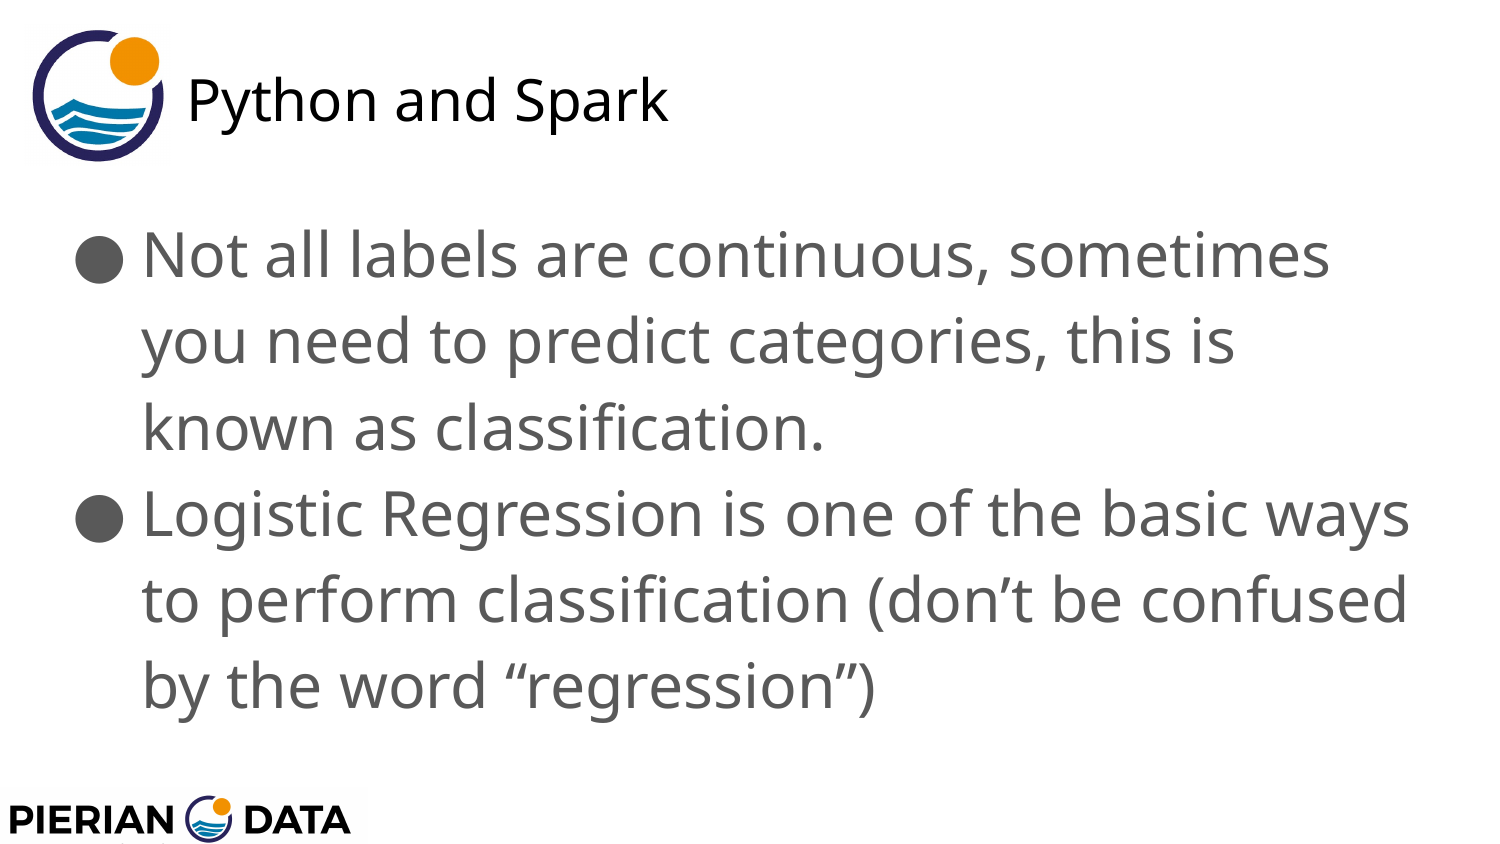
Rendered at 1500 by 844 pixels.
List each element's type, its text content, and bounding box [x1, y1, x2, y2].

picture [0, 787, 368, 844]
picture [24, 24, 172, 167]
title Python and Spark [176, 48, 1449, 143]
list Not all labels are continuous, sometimes you need to predict categories, this is known as classification. Logistic Regression is one of the basic ways to perform classification (don’t be confused by the word “regression”) [51, 189, 1449, 750]
